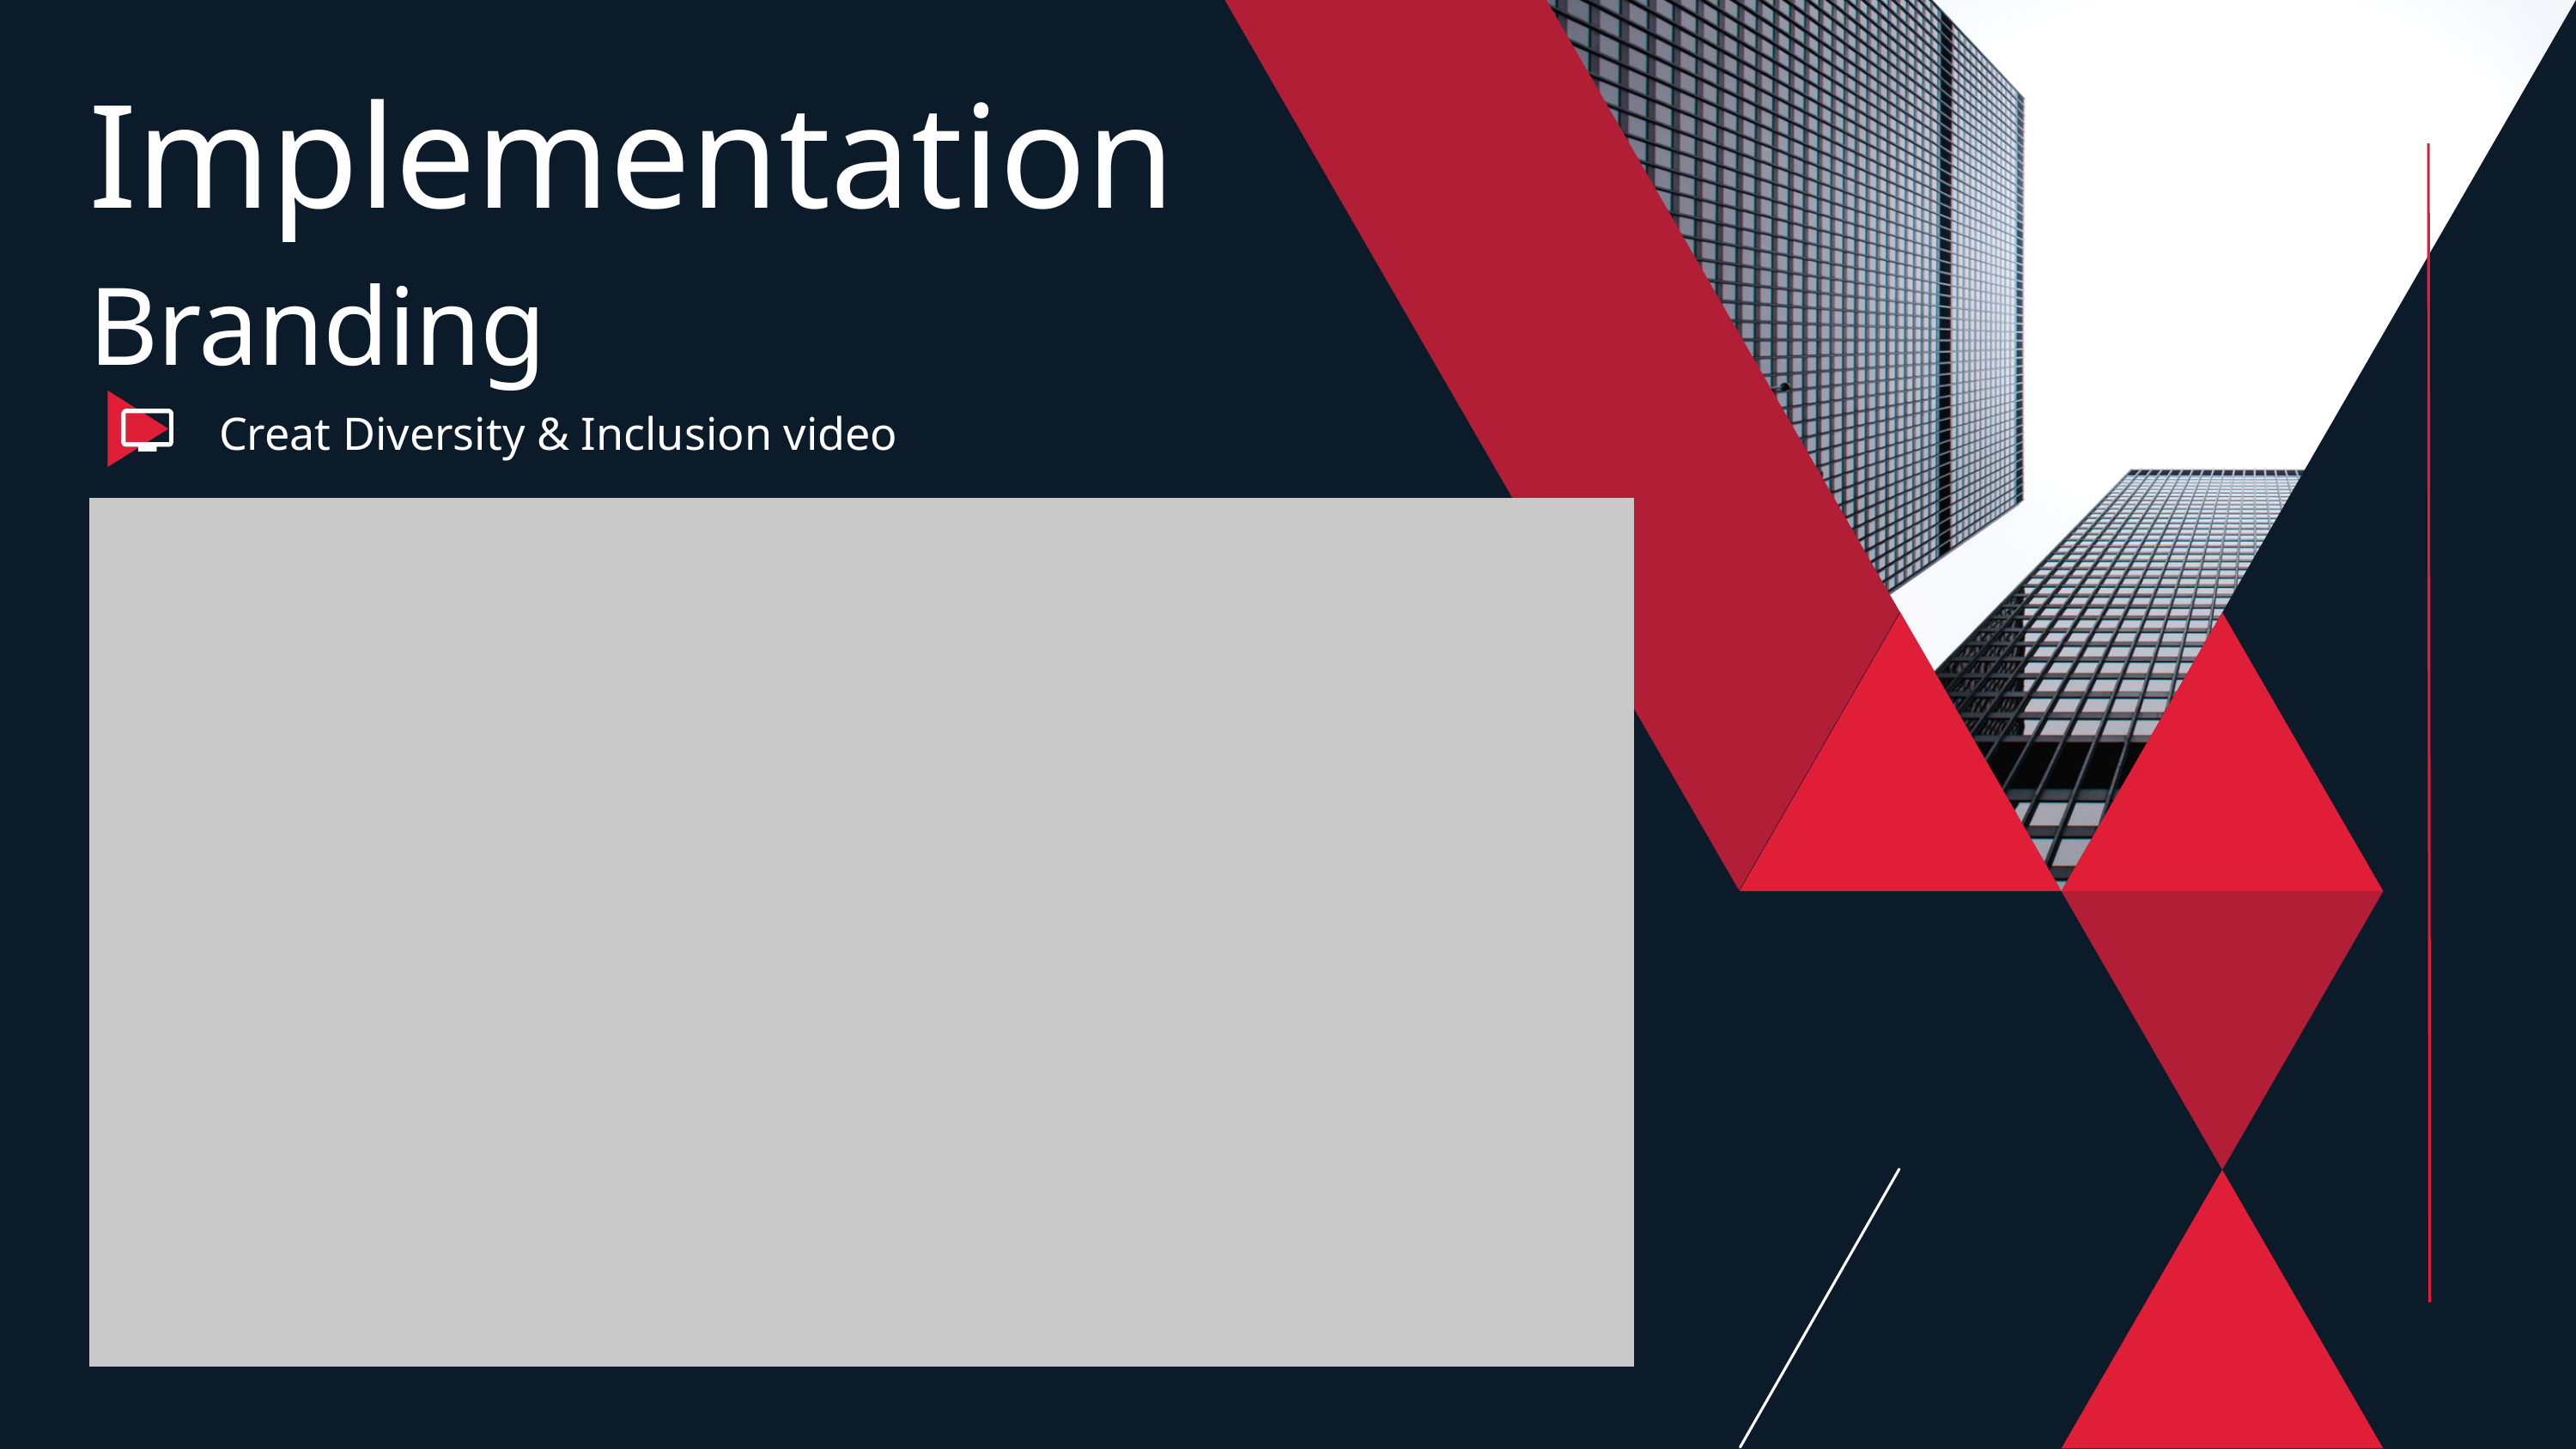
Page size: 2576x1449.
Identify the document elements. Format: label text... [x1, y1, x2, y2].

picture [121, 409, 174, 452]
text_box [2061, 612, 2384, 892]
text_box Implementation Branding [88, 36, 1141, 387]
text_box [2061, 898, 2384, 1169]
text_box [99, 397, 177, 460]
text_box Creat Diversity & Inclusion video [219, 397, 1141, 460]
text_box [1467, 0, 2576, 892]
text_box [88, 497, 1635, 1367]
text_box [1145, 0, 1463, 496]
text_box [1739, 612, 2059, 892]
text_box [2061, 1169, 2384, 1449]
